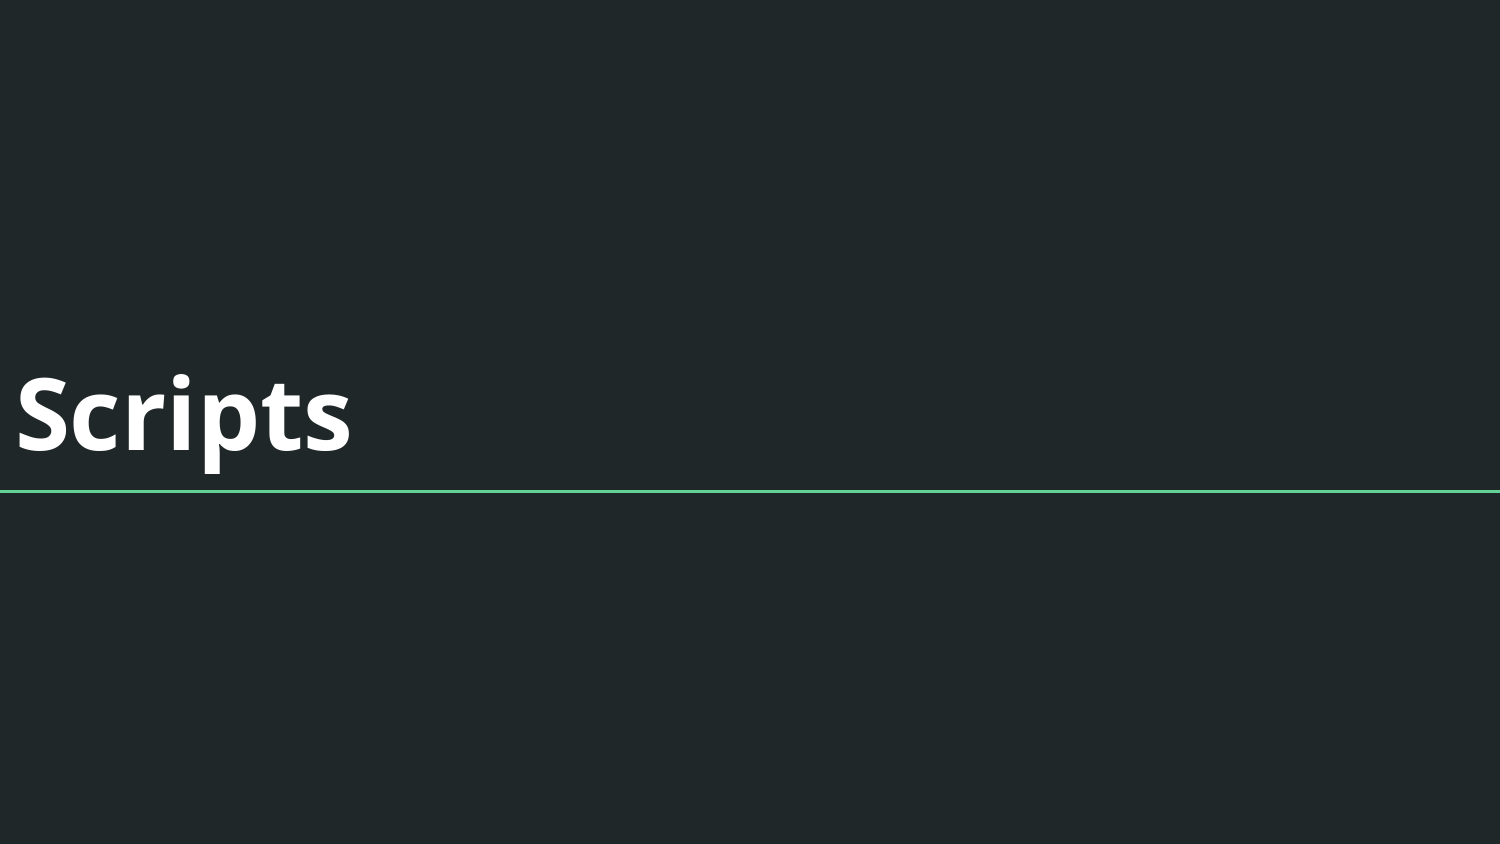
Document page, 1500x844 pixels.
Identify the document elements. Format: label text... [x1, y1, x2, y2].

title Scripts [0, 357, 1333, 486]
